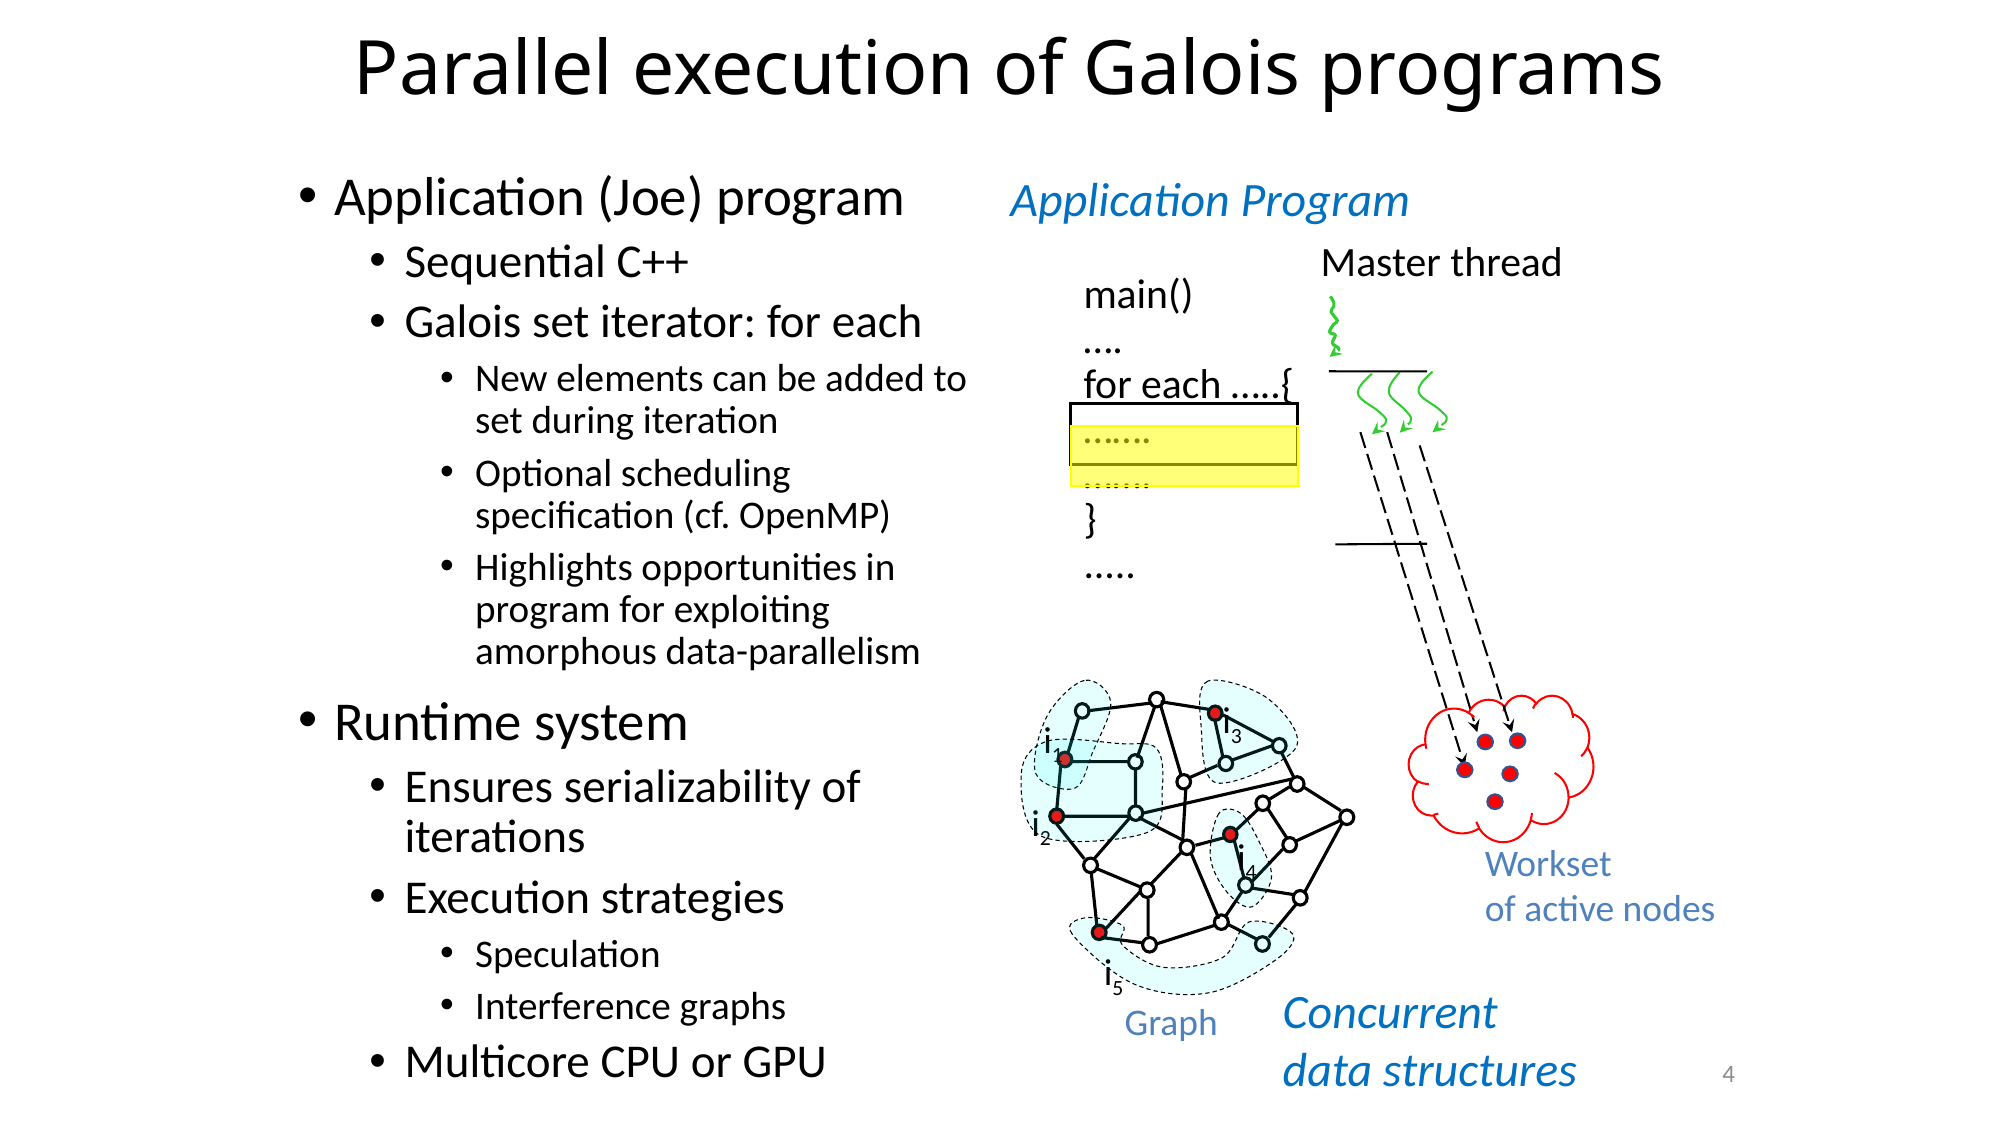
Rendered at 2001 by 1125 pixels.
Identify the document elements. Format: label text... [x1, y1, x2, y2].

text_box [1015, 676, 1354, 1002]
text_box Graph [1109, 990, 1355, 1051]
text_box [1071, 425, 1298, 487]
text_box Concurrent data structures [1226, 973, 1711, 1104]
slide_number 4 [1711, 1042, 1750, 1103]
text_box [1357, 373, 1387, 435]
text_box [1070, 403, 1298, 465]
text_box [1329, 296, 1344, 357]
title Parallel execution of Galois programs [338, 0, 1689, 165]
text_box Workset of active nodes [1470, 831, 1731, 937]
text_box [1476, 733, 1495, 751]
text_box [1508, 732, 1527, 750]
text_box main() …. for each …..{ ……. ……. } ..... [1068, 264, 1310, 595]
text_box Master thread [1305, 232, 1579, 293]
text_box [1388, 372, 1413, 433]
text_box [1501, 765, 1519, 783]
text_box [1455, 761, 1474, 779]
text_box [1502, 718, 1515, 733]
text_box [1407, 694, 1595, 835]
text_box [1418, 371, 1447, 433]
list Application (Joe) program Sequential C++ Galois set iterator: for each New elements can be added to set during iteration Optional scheduling specification (cf. OpenMP) Highlights opportunities in program for exploiting amorphous data-parallelism Runtime system Ensures serializability of iterations Execution strategies Speculation Interference graphs Multicore CPU or GPU [283, 160, 999, 1103]
text_box [1486, 793, 1504, 811]
text_box Application Program [999, 161, 1545, 234]
